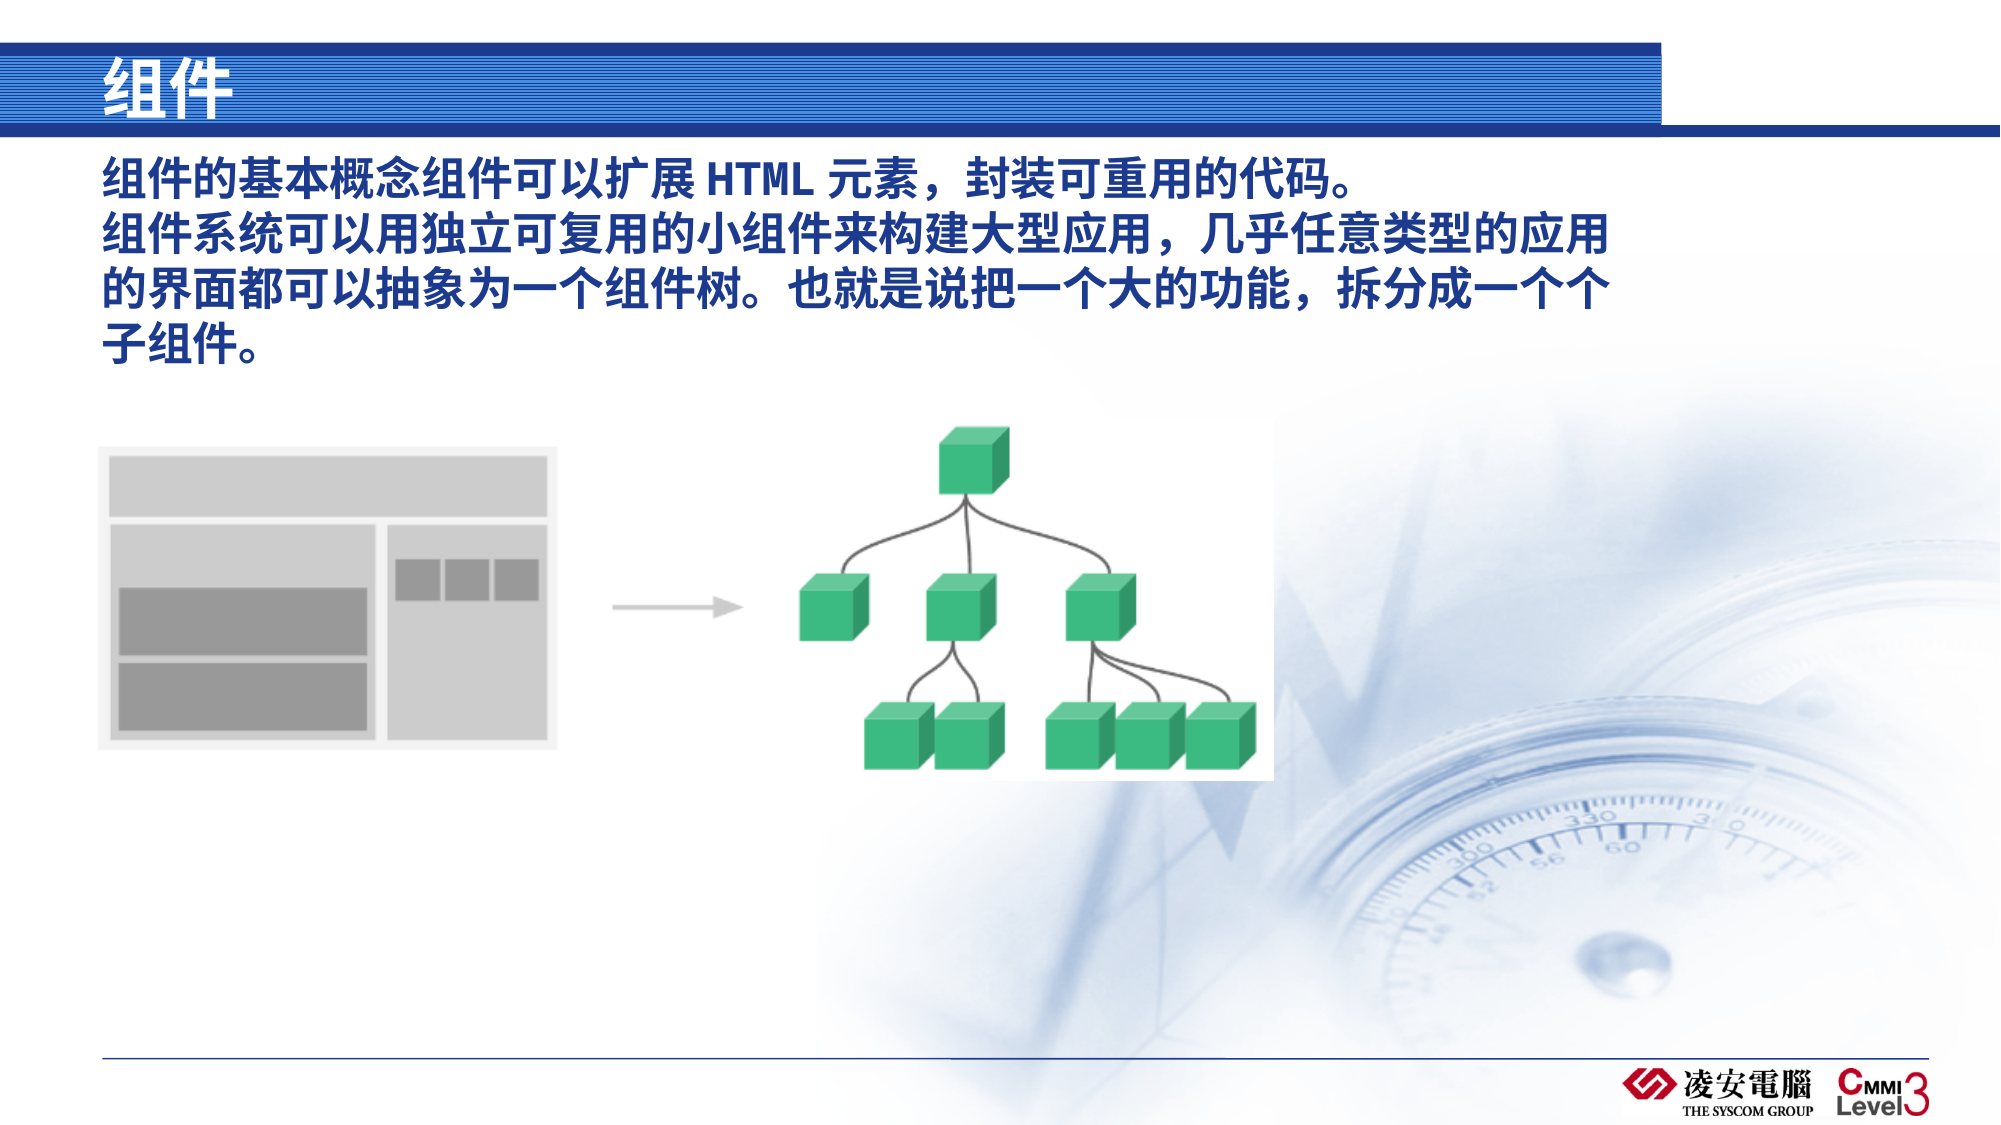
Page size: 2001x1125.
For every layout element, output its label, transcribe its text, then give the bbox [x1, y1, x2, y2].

picture [86, 236, 2000, 1125]
text_box 组件的基本概念组件可以扩展HTML元素，封装可重用的代码。 组件系统可以用独立可复用的小组件来构建大型应用，几乎任意类型的应用的界面都可以抽象为一个组件树。也就是说把一个大的功能，拆分成一个个子组件。 [86, 142, 1650, 377]
title 组件 [86, 37, 1505, 138]
